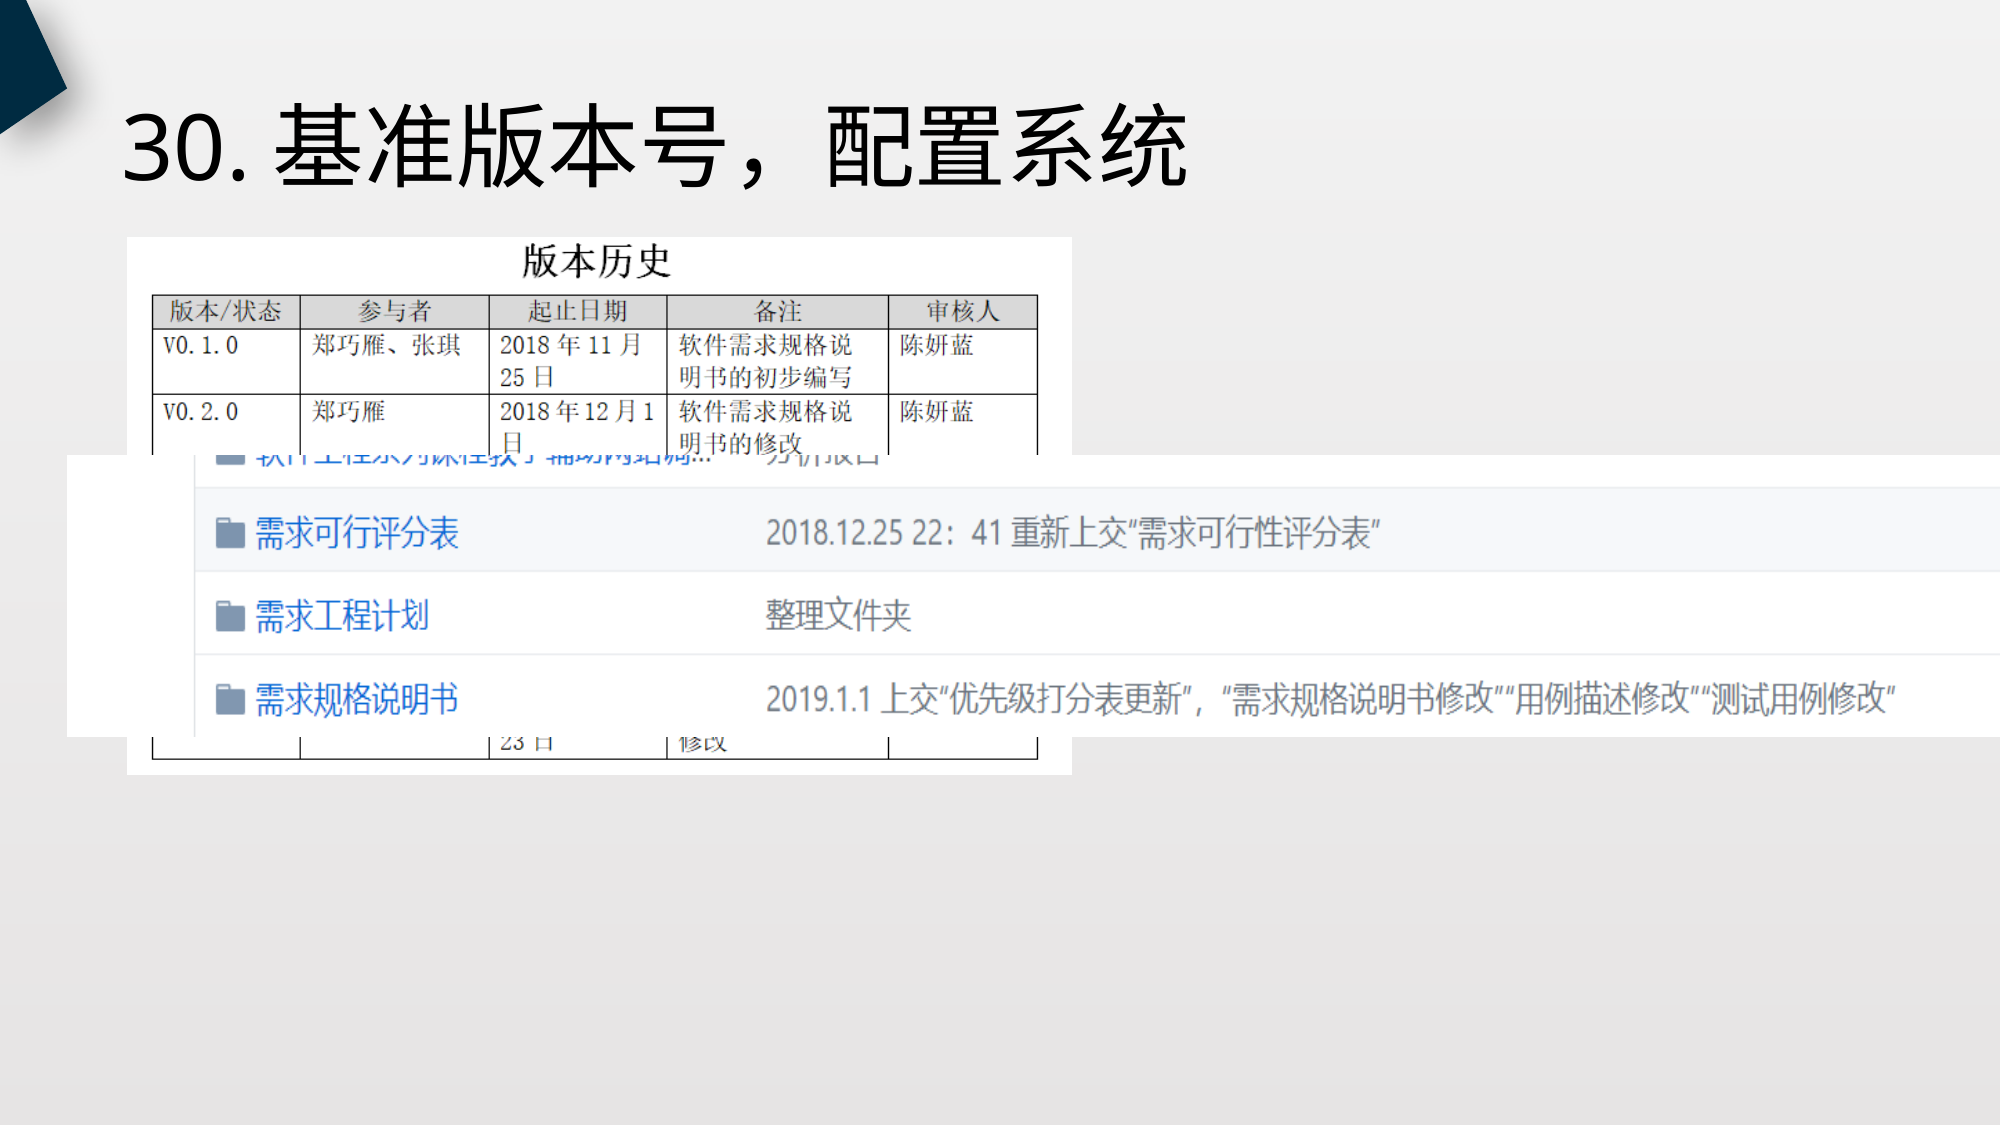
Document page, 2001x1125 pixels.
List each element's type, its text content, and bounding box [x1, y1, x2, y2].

picture [67, 237, 2000, 775]
text_box [0, 0, 68, 135]
title 30.基准版本号，配置系统 [106, 42, 1832, 260]
